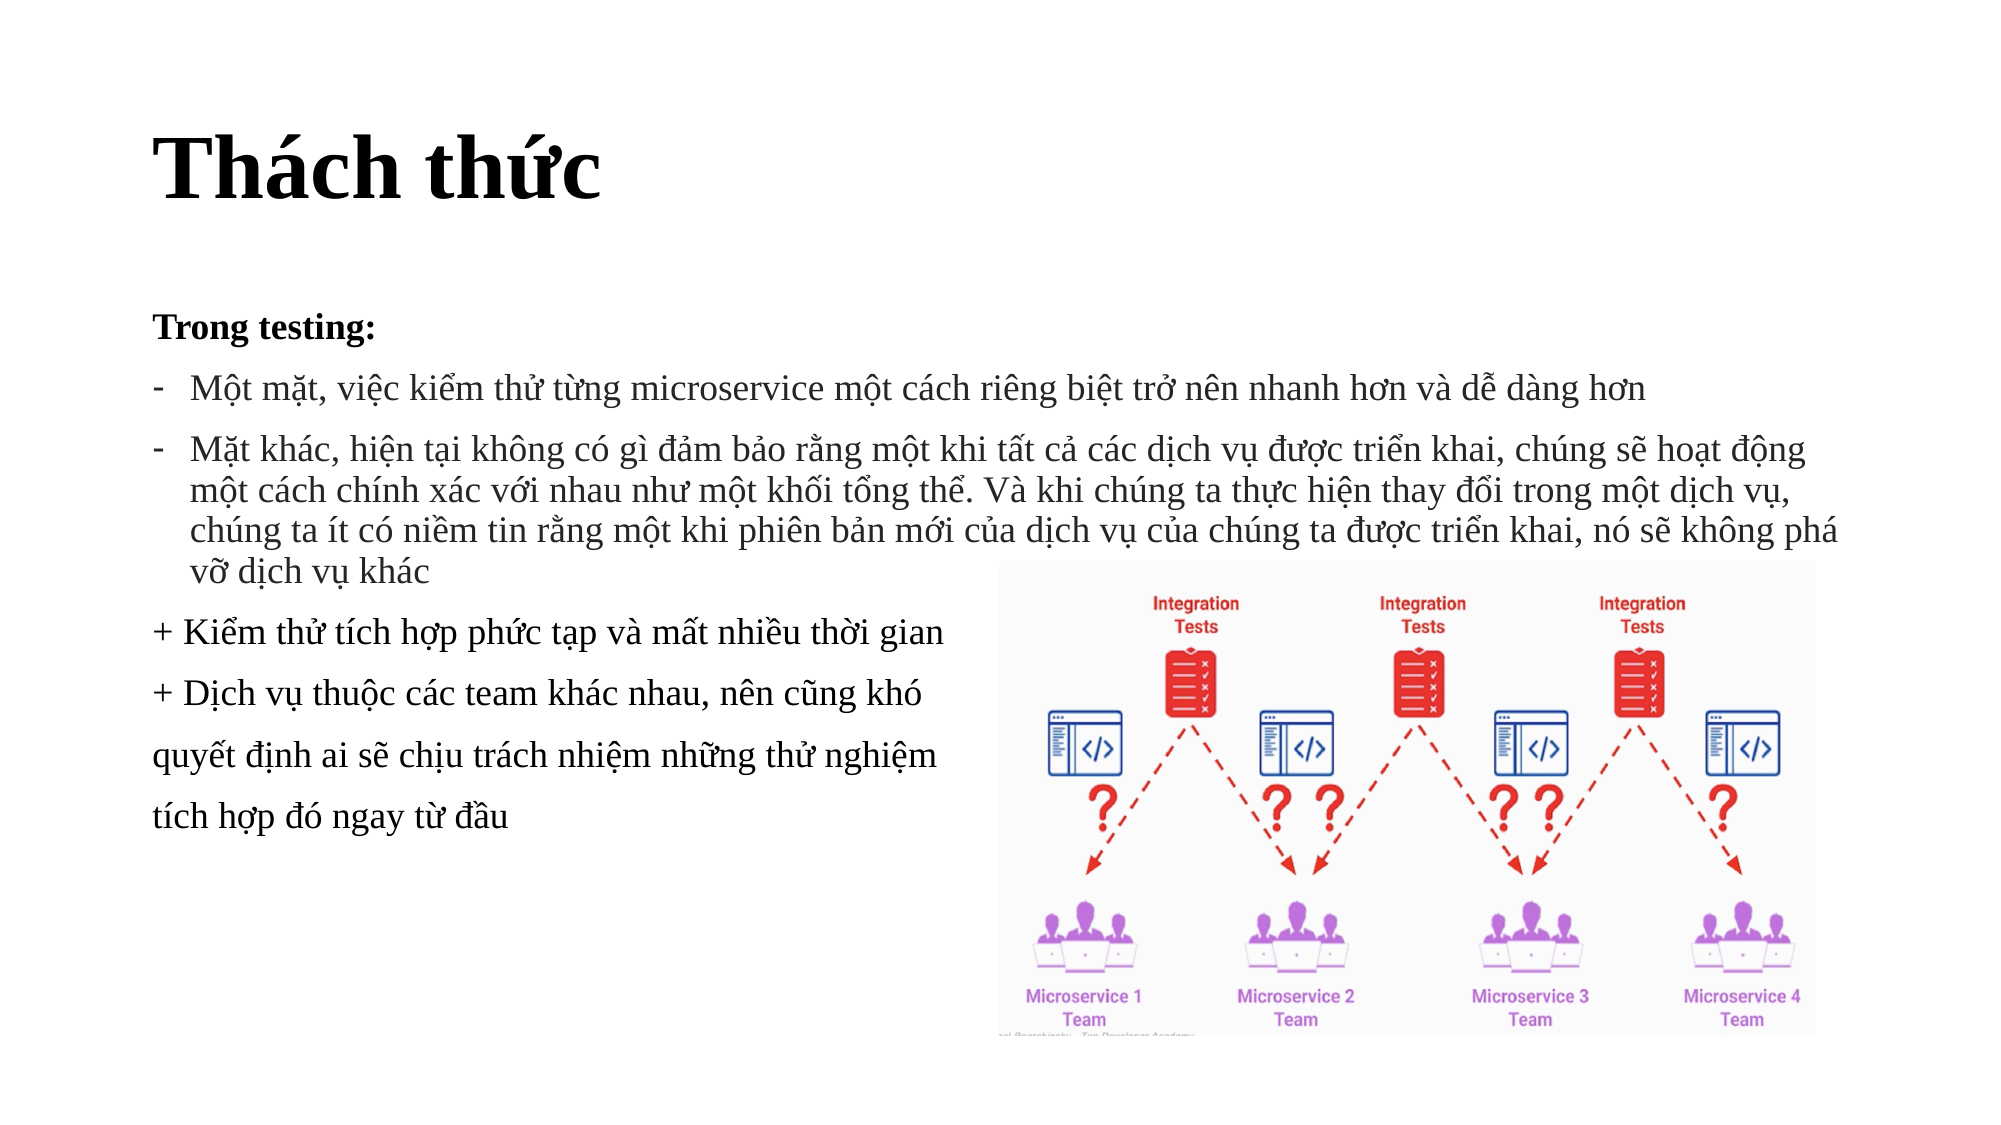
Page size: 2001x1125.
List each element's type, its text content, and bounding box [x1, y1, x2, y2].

title Thách thức [137, 59, 1863, 278]
picture [999, 561, 1816, 1036]
list Trong testing: Một mặt, việc kiểm thử từng microservice một cách riêng biệt trở nên nhanh hơn và dễ dàng hơn Mặt khác, hiện tại không có gì đảm bảo rằng một khi tất cả các dịch vụ được triển khai, chúng sẽ hoạt động một cách chính xác với nhau như một khối tổng thể. Và khi chúng ta thực hiện thay đổi trong một dịch vụ, chúng ta ít có niềm tin rằng một khi phiên bản mới của dịch vụ của chúng ta được triển khai, nó sẽ không phá vỡ dịch vụ khác + Kiểm thử tích hợp phức tạp và mất nhiều thời gian + Dịch vụ thuộc các team khác nhau, nên cũng khó quyết định ai sẽ chịu trách nhiệm những thử nghiệm tích hợp đó ngay từ đầu [137, 299, 1863, 1066]
